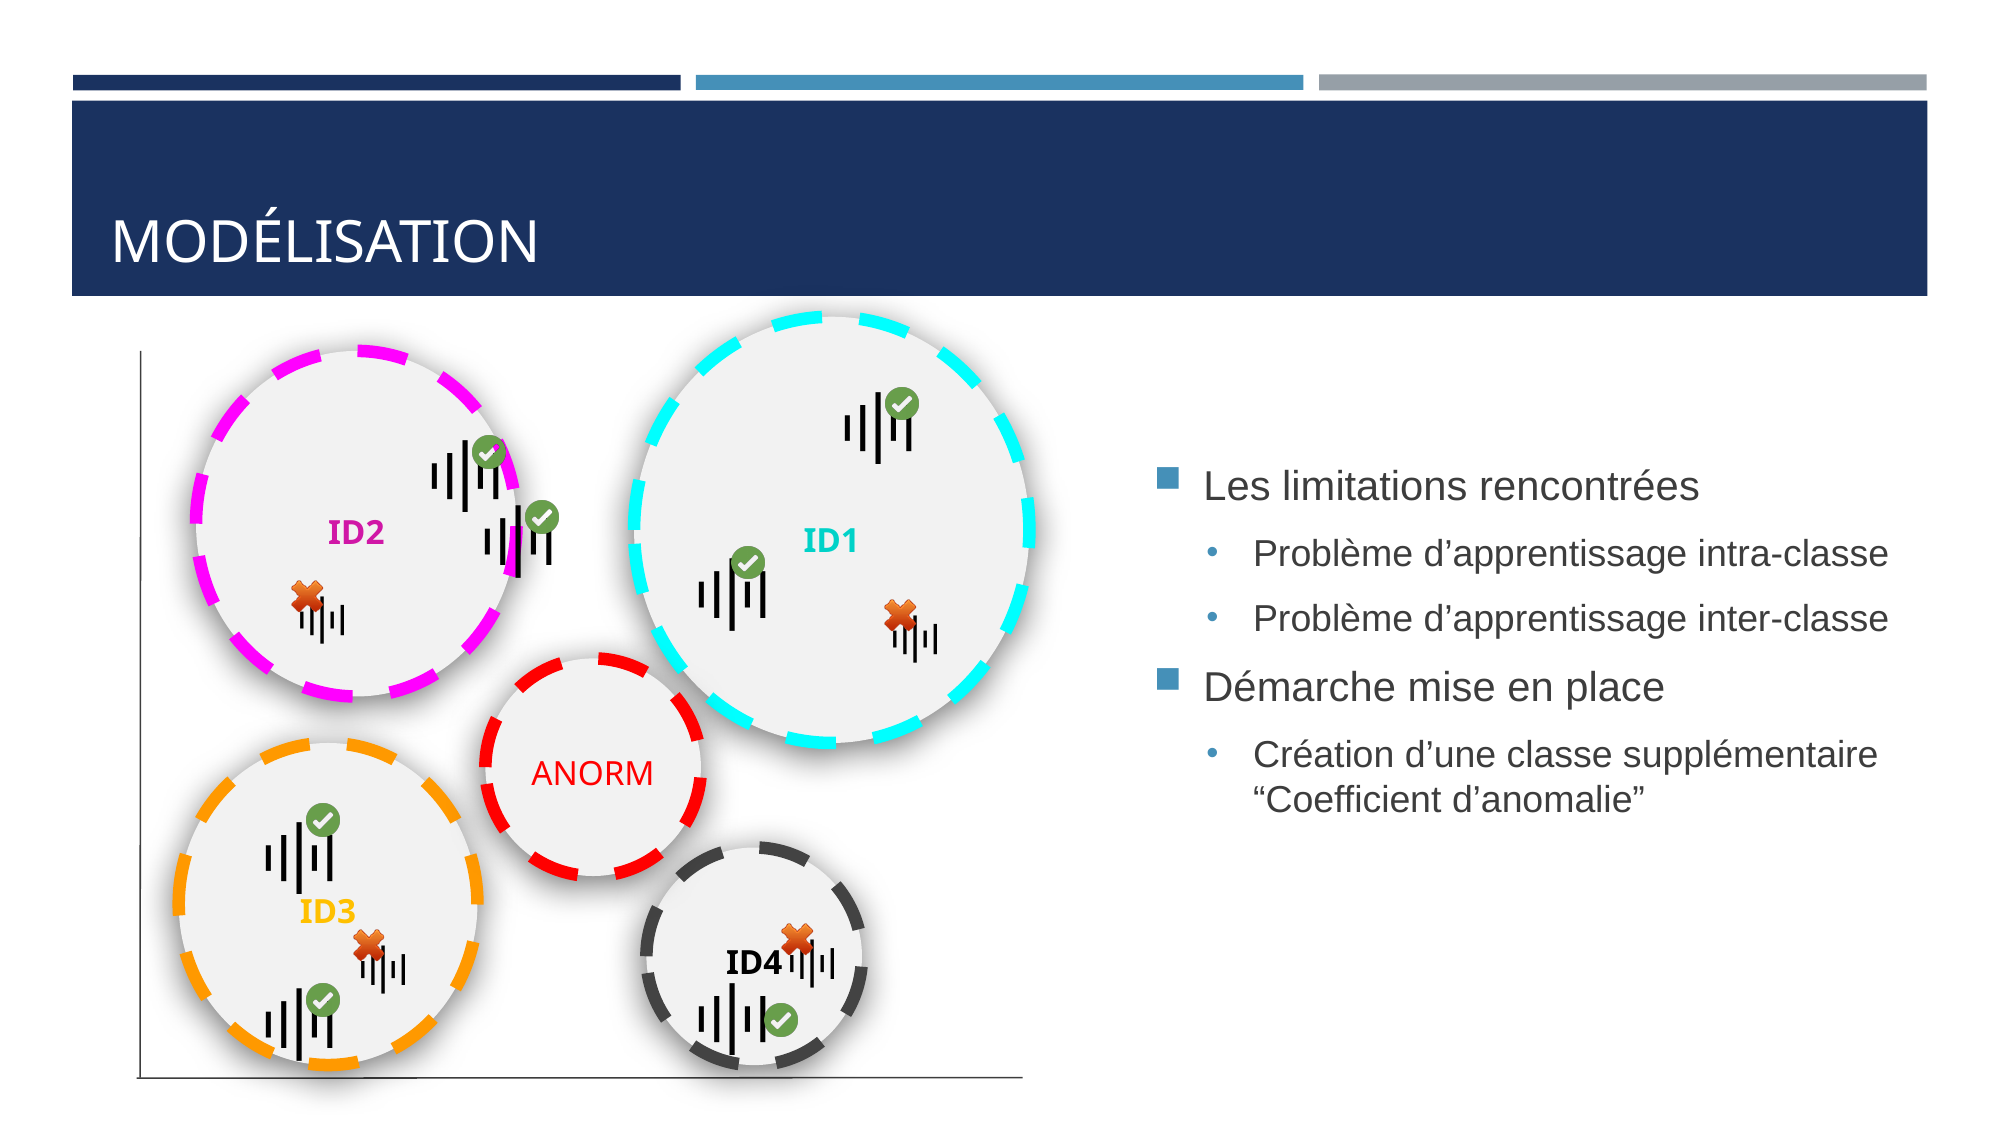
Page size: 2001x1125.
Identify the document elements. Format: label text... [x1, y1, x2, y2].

picture [257, 983, 340, 1066]
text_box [195, 350, 517, 697]
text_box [485, 658, 702, 877]
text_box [287, 575, 349, 648]
picture [423, 435, 559, 583]
picture [257, 803, 340, 899]
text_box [348, 925, 410, 997]
picture [690, 545, 773, 636]
picture [690, 977, 798, 1060]
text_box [633, 316, 1030, 744]
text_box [777, 919, 839, 991]
picture [837, 386, 919, 469]
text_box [646, 847, 863, 1066]
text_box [880, 595, 942, 667]
title MODÉLISATION [95, 115, 1905, 282]
text_box Les limitations rencontrées Problème d’apprentissage intra-classe Problème d’apprentissage inter-classe Démarche mise en place Création d’une classe supplémentaire “Coefficient d’anomalie” [1138, 270, 1972, 1009]
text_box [178, 742, 478, 1066]
